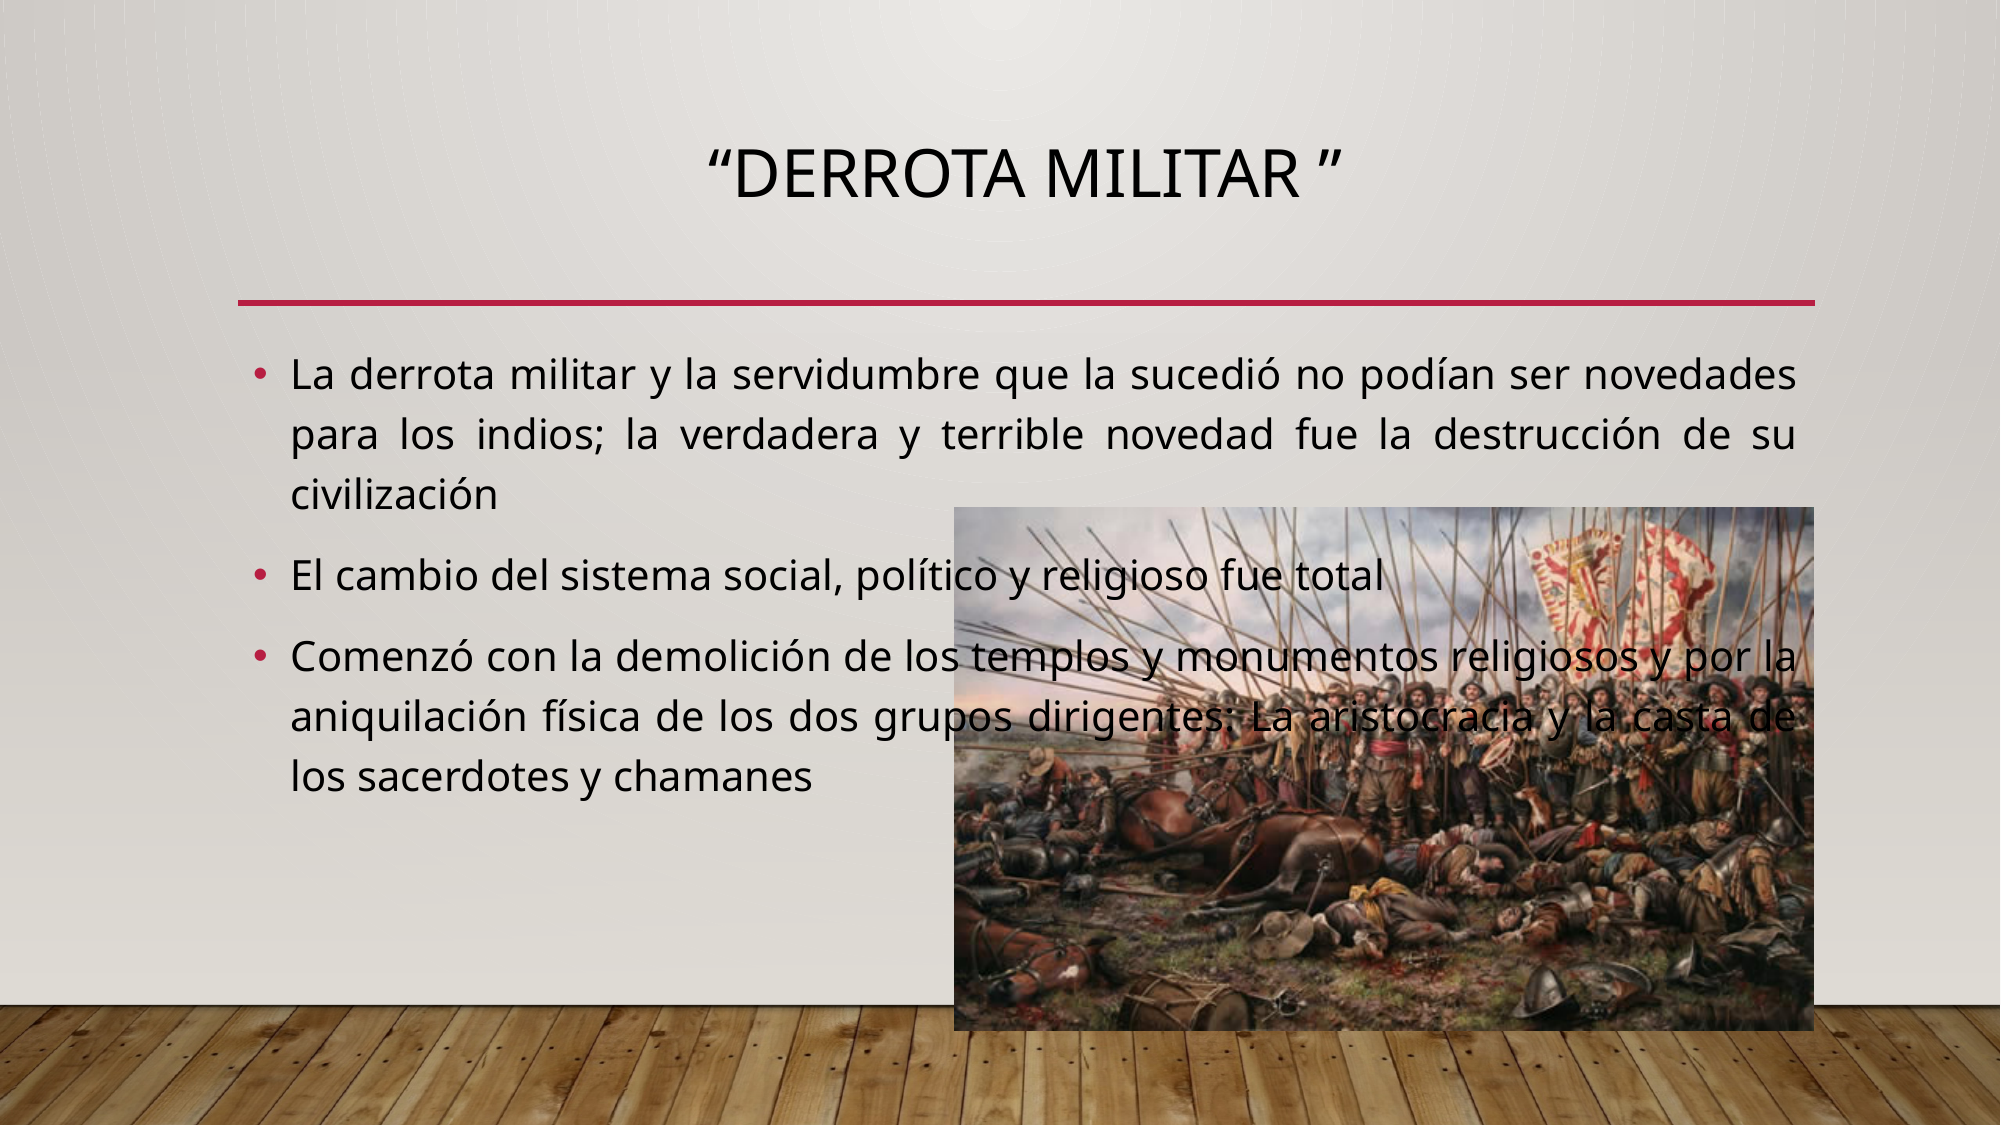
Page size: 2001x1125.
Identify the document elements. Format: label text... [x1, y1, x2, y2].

title “Derrota militar ” [238, 131, 1814, 305]
list La derrota militar y la servidumbre que la sucedió no podían ser novedades para los indios; la verdadera y terrible novedad fue la destrucción de su civilización El cambio del sistema social, político y religioso fue total Comenzó con la demolición de los templos y monumentos religiosos y por la aniquilación física de los dos grupos dirigentes: La aristocracia y la casta de los sacerdotes y chamanes [238, 330, 1814, 897]
picture [0, 507, 2000, 1125]
